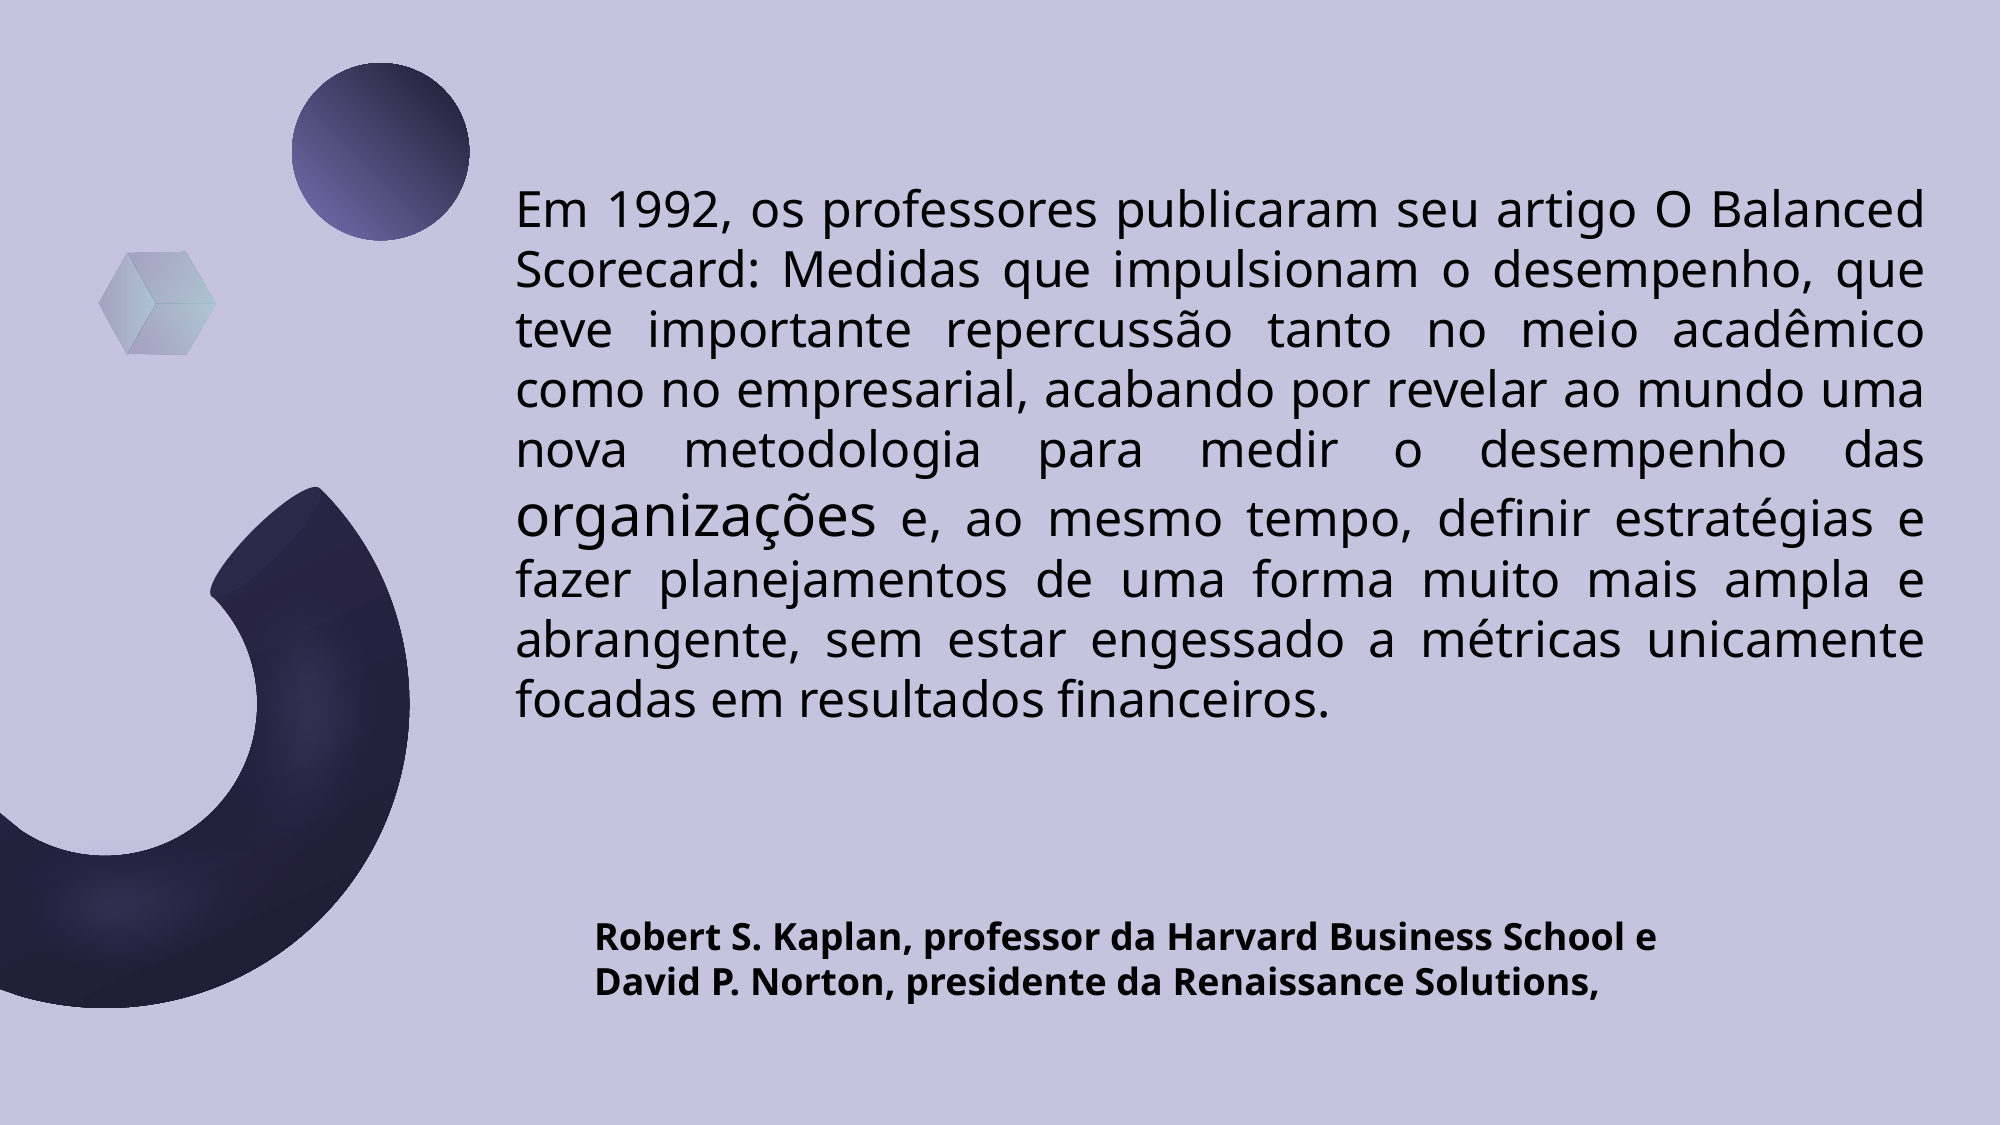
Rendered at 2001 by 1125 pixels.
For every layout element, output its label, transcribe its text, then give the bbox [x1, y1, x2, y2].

text_box Robert S. Kaplan, professor da Harvard Business School e David P. Norton, presidente da Renaissance Solutions, [569, 905, 1742, 1011]
text_box Em 1992, os professores publicaram seu artigo O Balanced Scorecard: Medidas que impulsionam o desempenho, que teve importante repercussão tanto no meio acadêmico como no empresarial, acabando por revelar ao mundo uma nova metodologia para medir o desempenho das organizações e, ao mesmo tempo, definir estratégias e fazer planejamentos de uma forma muito mais ampla e abrangente, sem estar engessado a métricas unicamente focadas em resultados financeiros. [500, 170, 1942, 736]
